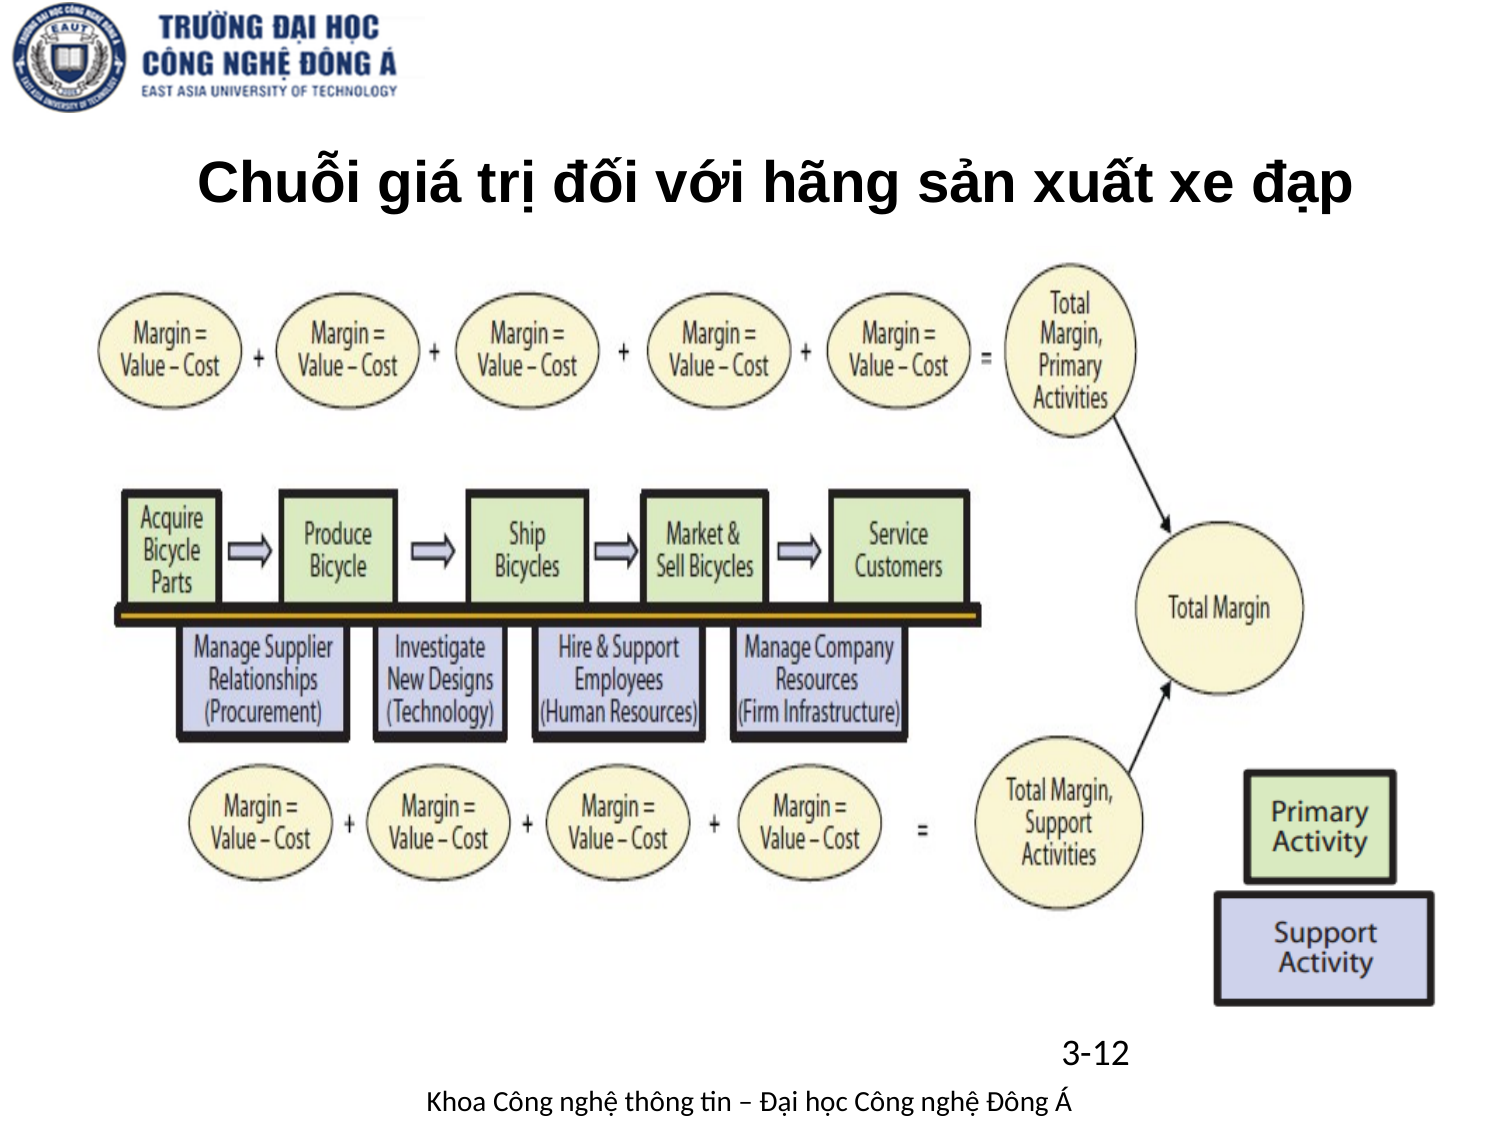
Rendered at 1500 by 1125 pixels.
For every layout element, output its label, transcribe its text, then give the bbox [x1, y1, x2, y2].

picture [4, 2, 425, 113]
title Chuỗi giá trị đối với hãng sản xuất xe đạp [75, 83, 1475, 274]
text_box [58, 245, 1454, 1032]
slide_number 3-12 [1059, 1042, 1397, 1125]
